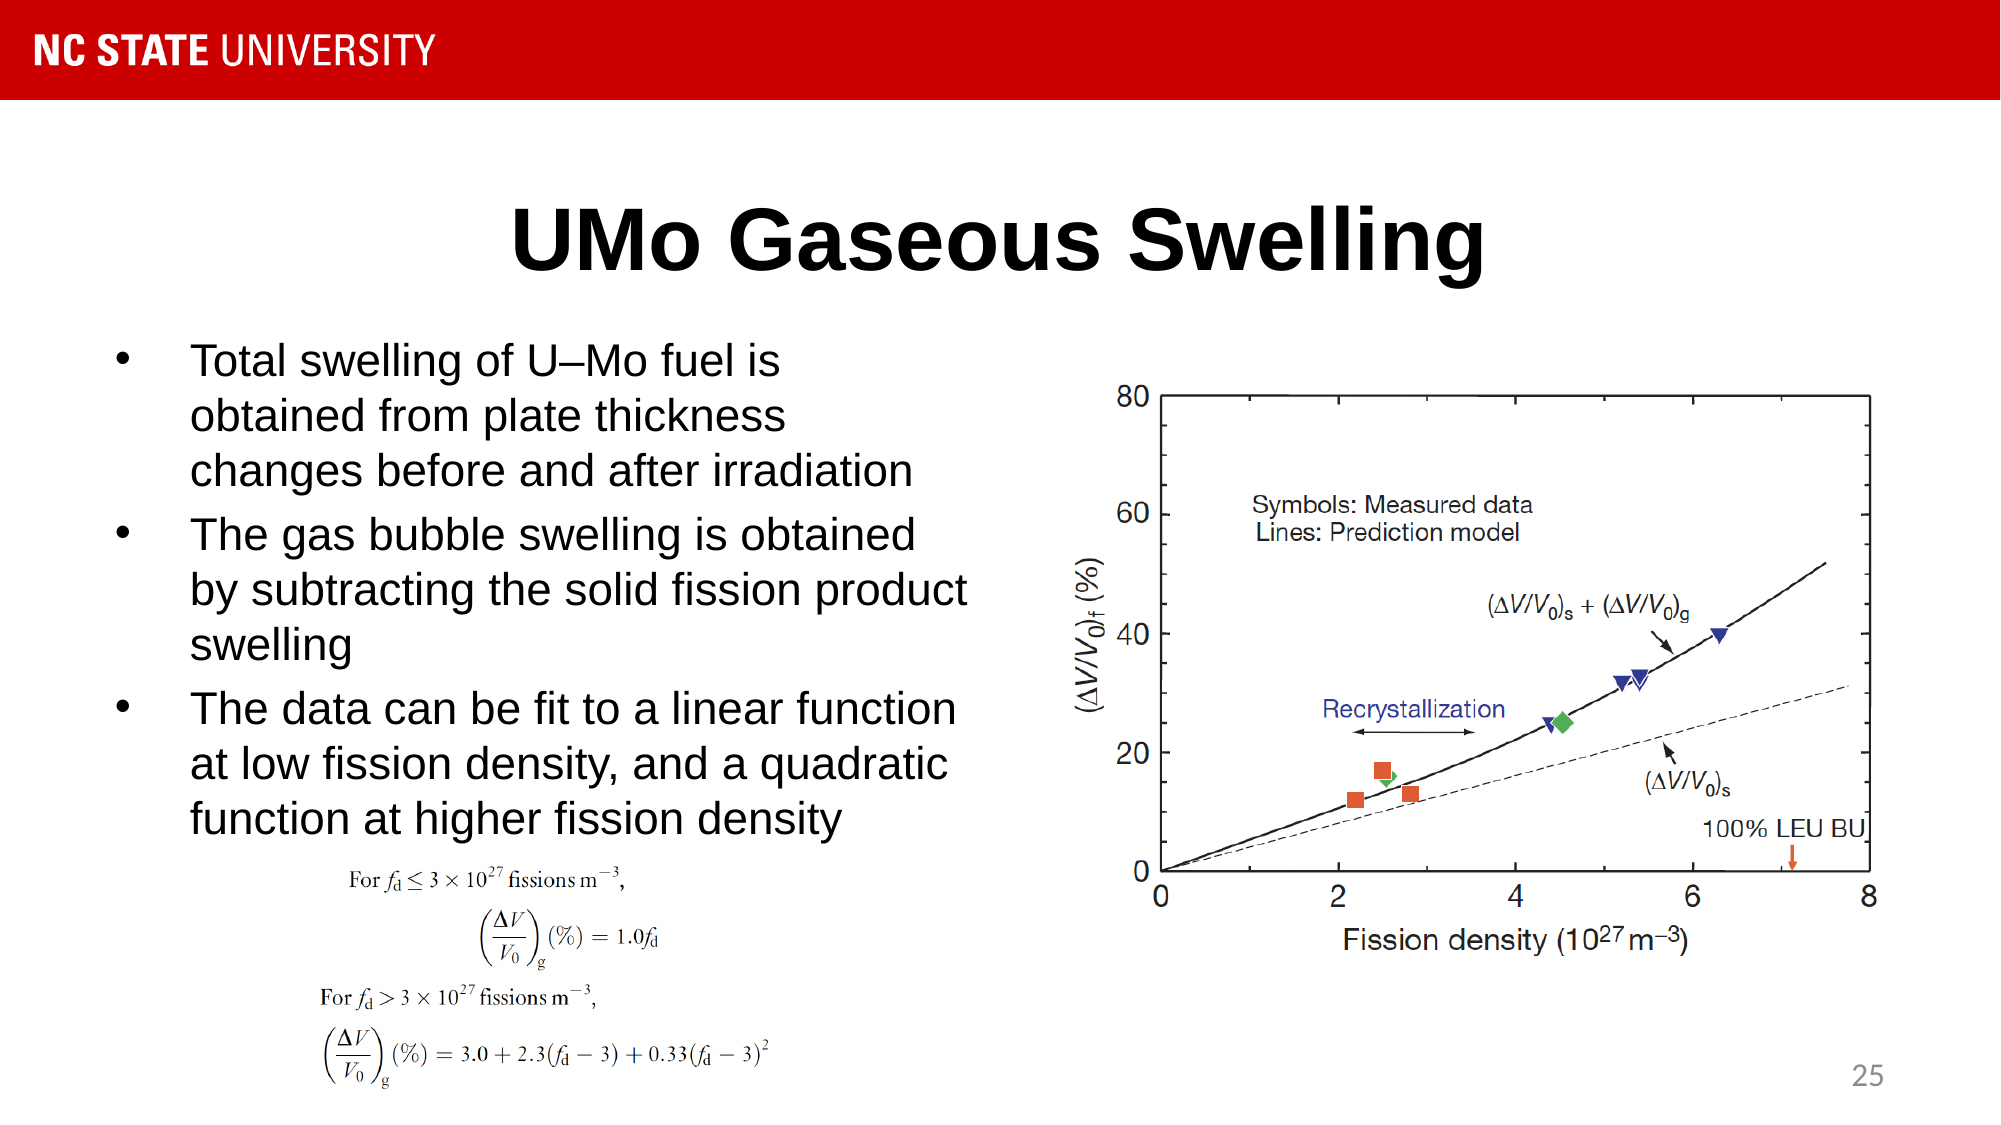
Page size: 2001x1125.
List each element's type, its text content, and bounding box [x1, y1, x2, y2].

picture [0, 0, 2001, 100]
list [305, 856, 778, 1099]
picture [1041, 353, 1901, 971]
slide_number 25 [1433, 1042, 1900, 1103]
title UMo Gaseous Swelling [99, 147, 1900, 323]
list Total swelling of U–Mo fuel is obtained from plate thickness changes before and after irradiation The gas bubble swelling is obtained by subtracting the solid fission product swelling The data can be fit to a linear function at low fission density, and a quadratic function at higher fission density [99, 322, 984, 1005]
